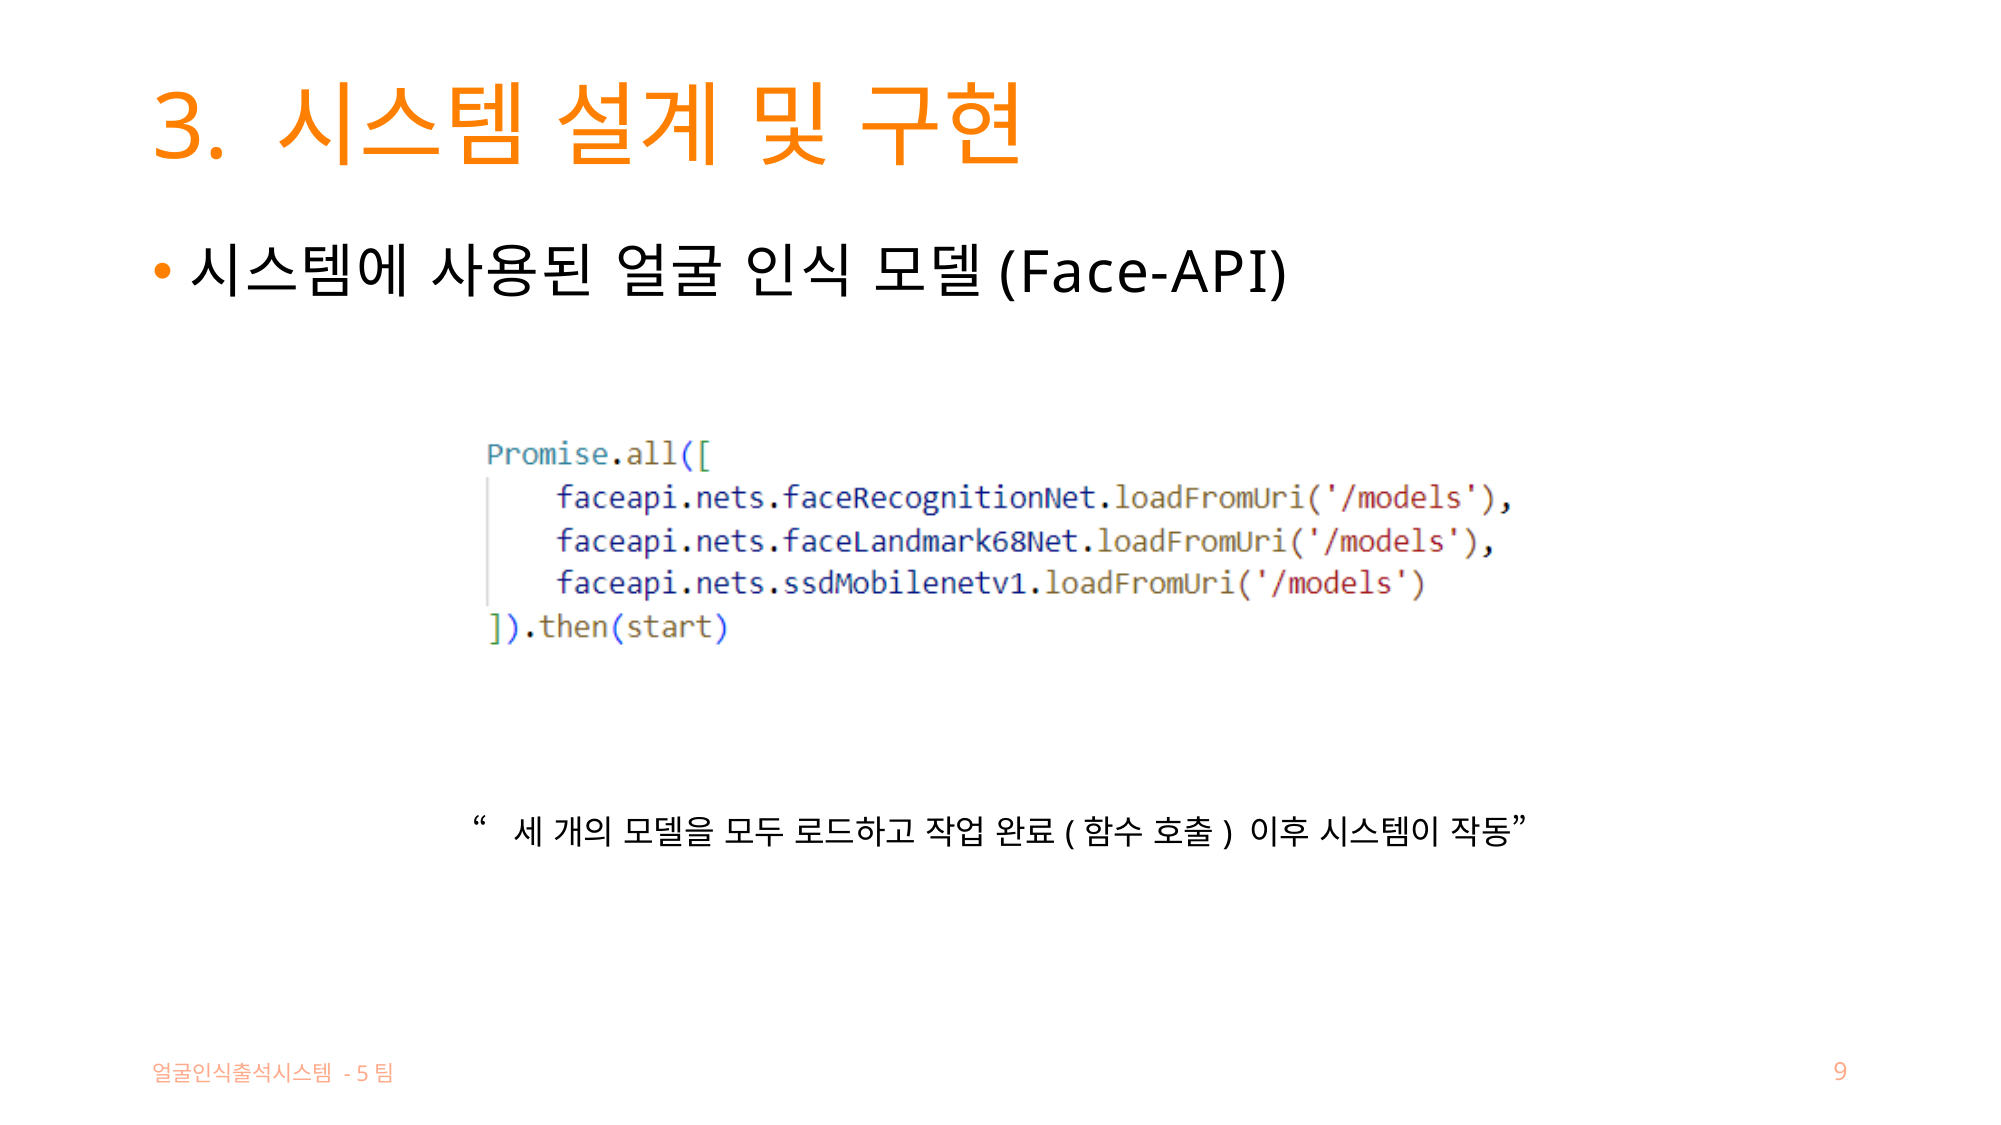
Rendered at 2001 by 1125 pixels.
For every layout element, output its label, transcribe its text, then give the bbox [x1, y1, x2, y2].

list 시스템에 사용된 얼굴 인식 모델(Face-API) [137, 234, 1863, 1014]
title 3. 시스템 설계 및 구현 [137, 56, 1863, 201]
text_box “세 개의 모델을 모두 로드하고 작업 완료(함수 호출) 이후 시스템이 작동” [425, 803, 1575, 859]
slide_number 9 [1412, 1042, 1863, 1103]
slide_number 얼굴인식출석시스템 - 5팀 [137, 1042, 588, 1103]
picture [454, 432, 1546, 663]
